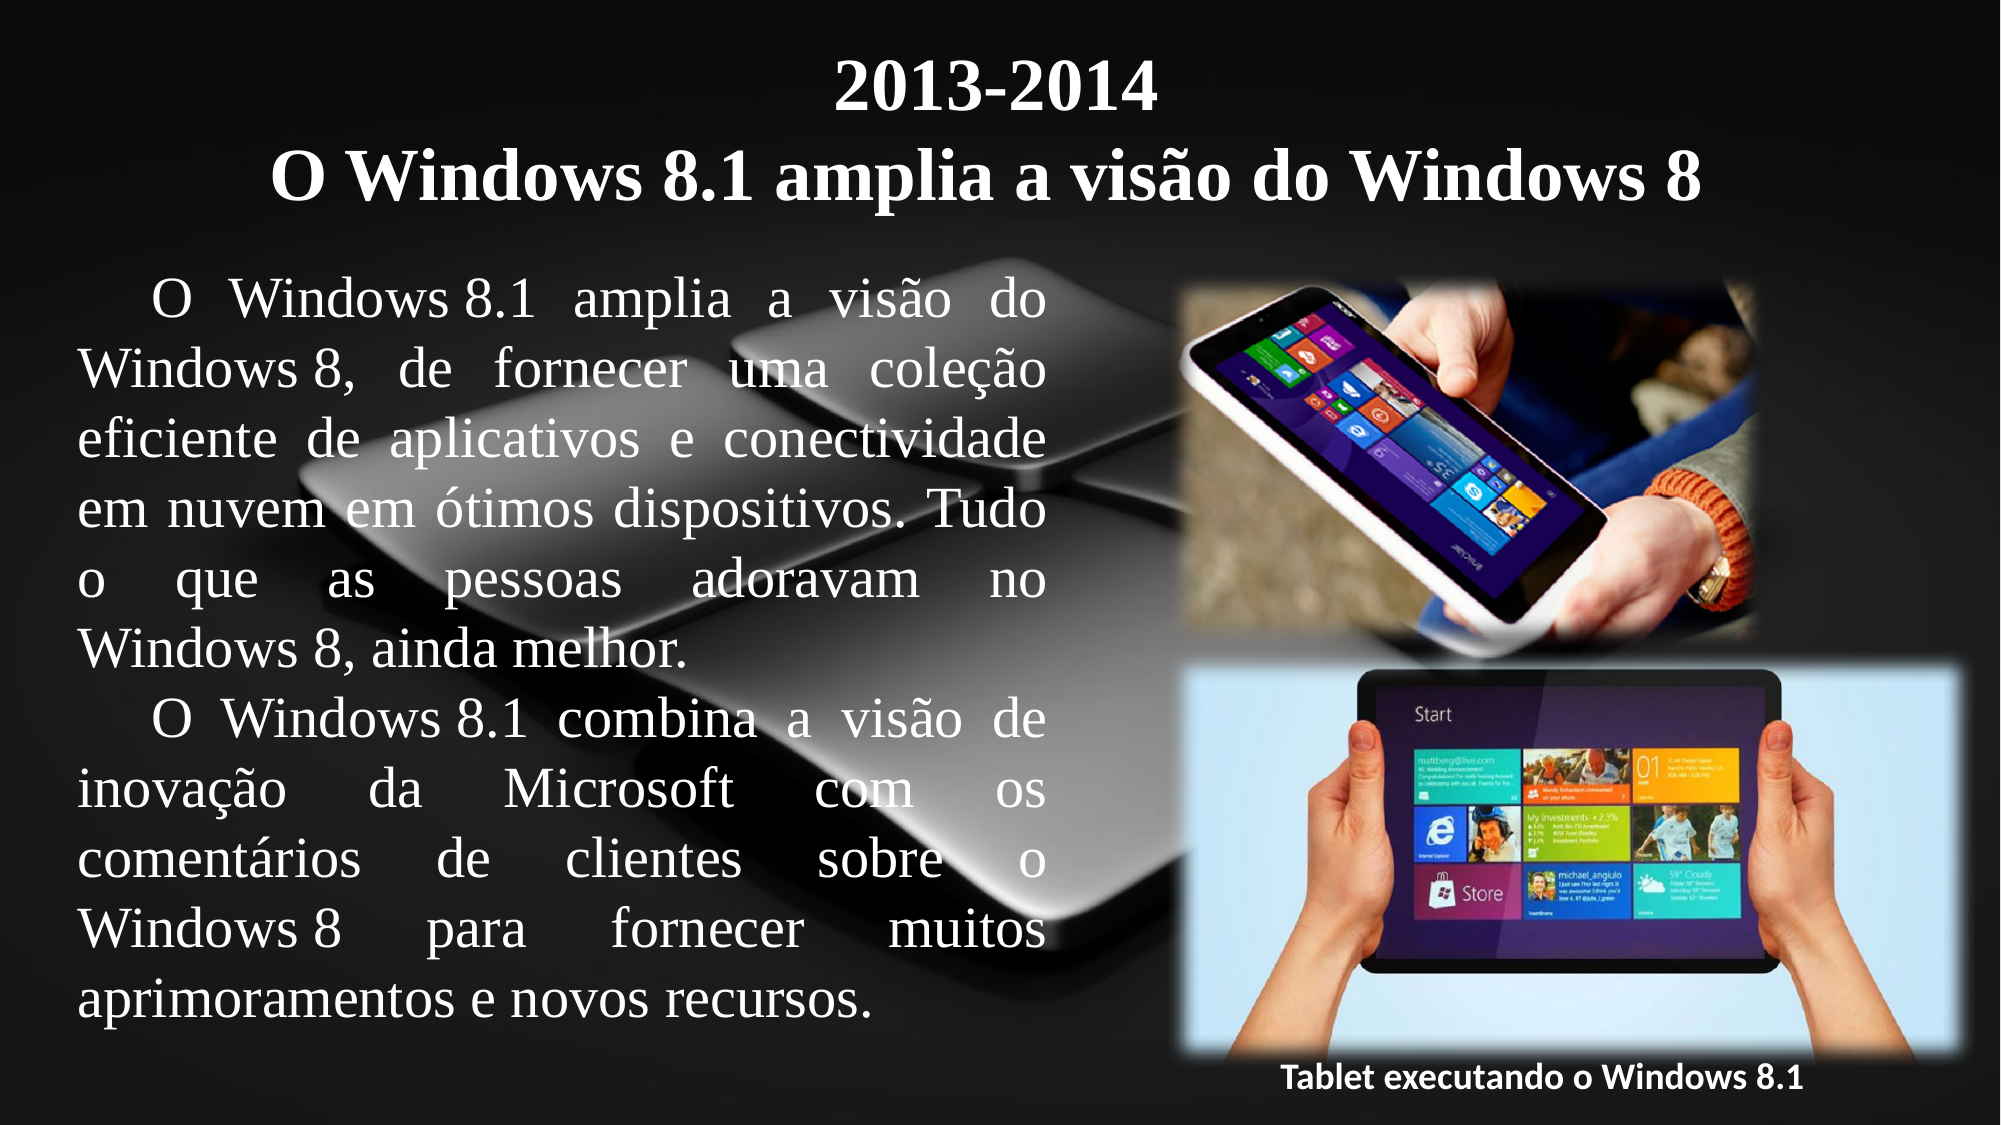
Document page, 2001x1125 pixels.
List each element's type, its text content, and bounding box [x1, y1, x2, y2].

text_box Tablet executando o Windows 8.1 [1265, 1069, 1828, 1105]
text_box 2013-2014 O Windows 8.1 amplia a visão do Windows 8 [228, 27, 1764, 223]
picture [0, 0, 2001, 1125]
text_box O Windows 8.1 amplia a visão do Windows 8, de fornecer uma coleção eficiente de aplicativos e conectividade em nuvem em ótimos dispositivos. Tudo o que as pessoas adoravam no Windows 8, ainda melhor. O Windows 8.1 combina a visão de inovação da Microsoft com os comentários de clientes sobre o Windows 8 para fornecer muitos aprimoramentos e novos recursos. [62, 252, 1063, 1037]
